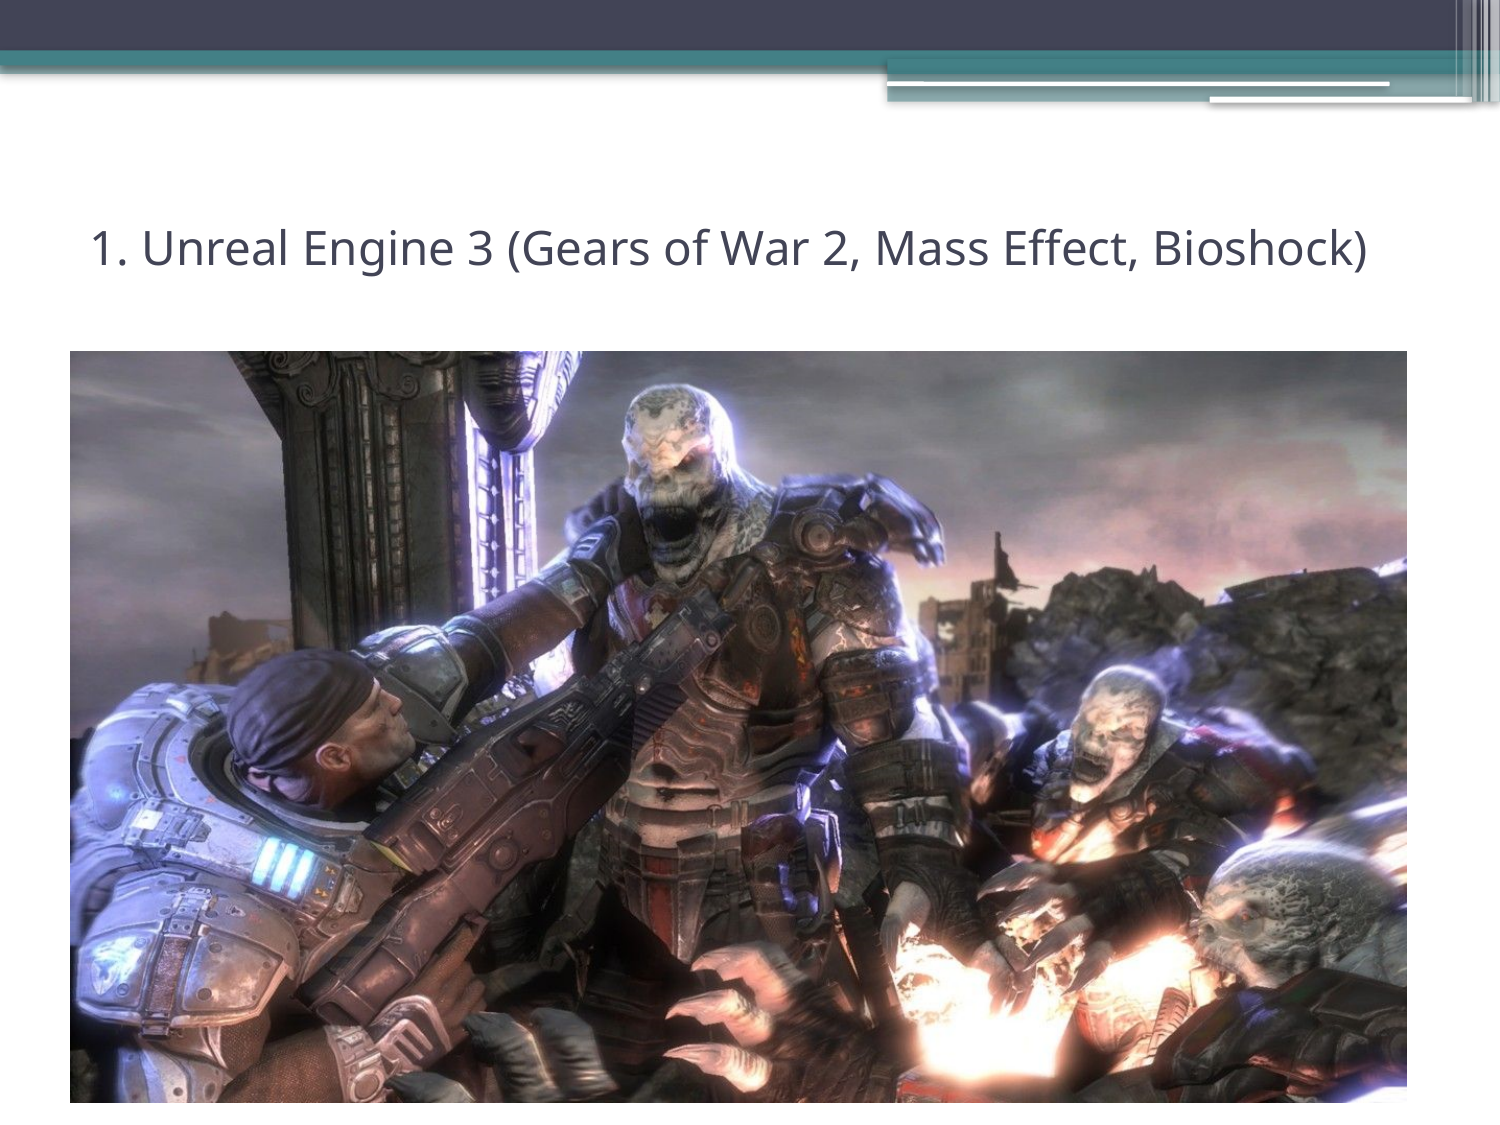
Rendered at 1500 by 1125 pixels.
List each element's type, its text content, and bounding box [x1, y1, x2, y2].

title 1. Unreal Engine 3 (Gears of War 2, Mass Effect, Bioshock) [75, 187, 1425, 363]
picture [70, 351, 1407, 1104]
